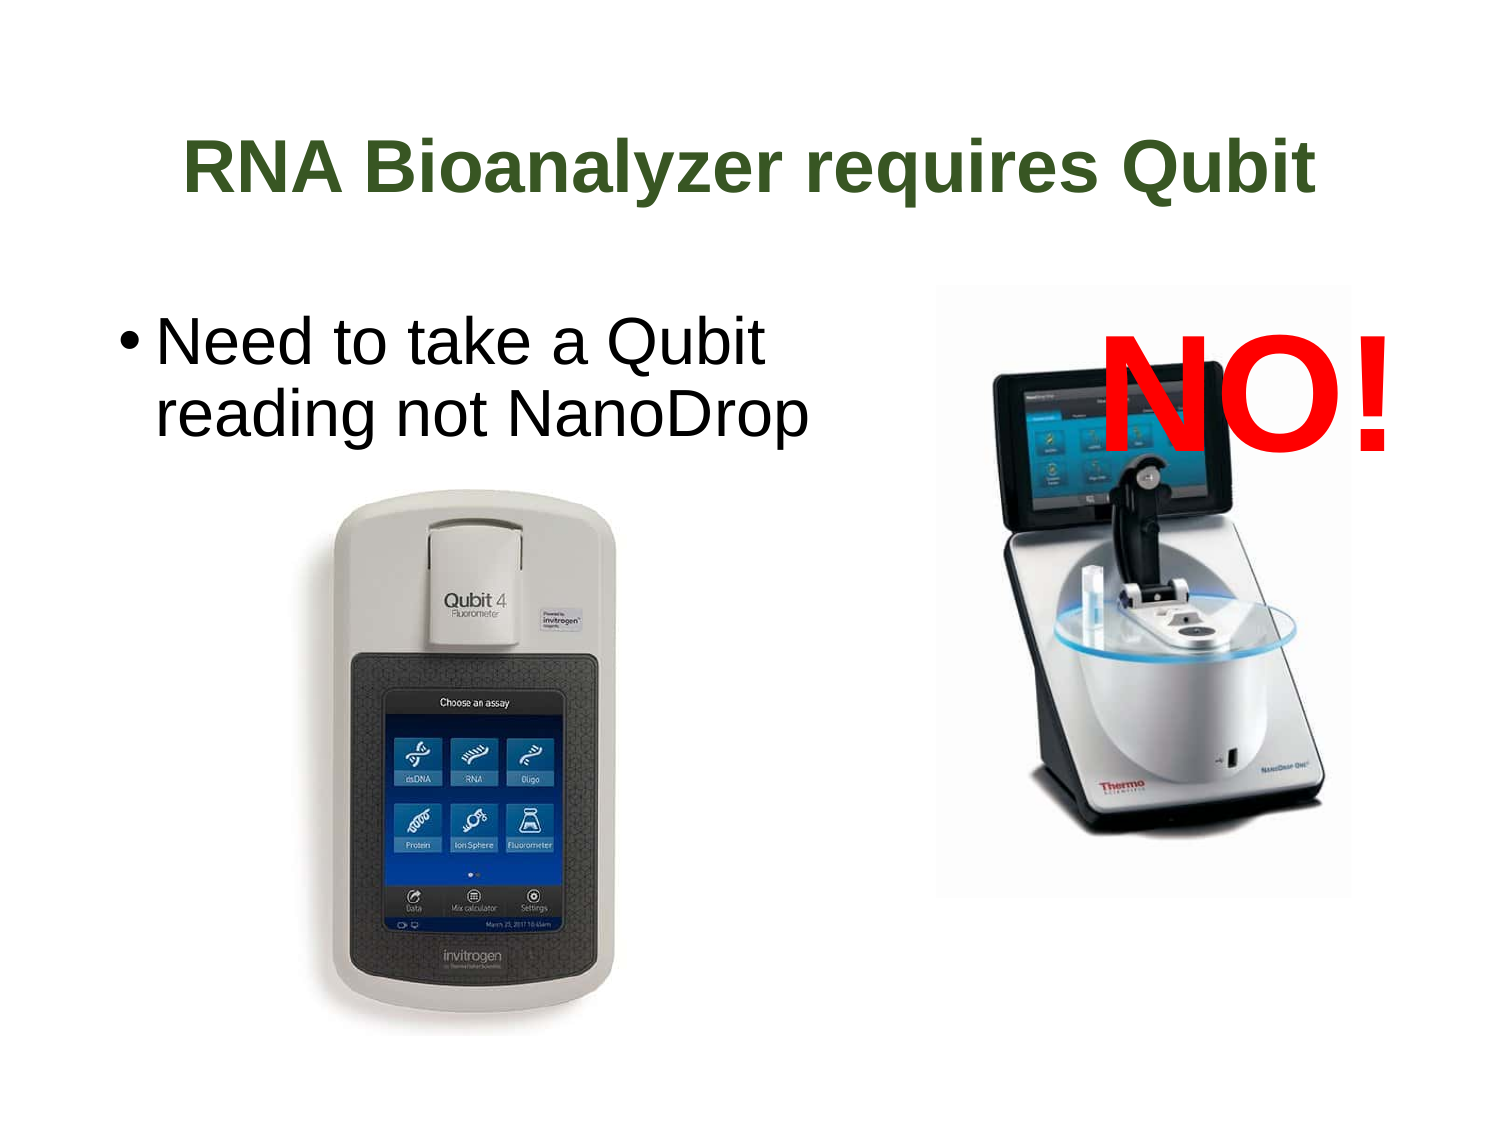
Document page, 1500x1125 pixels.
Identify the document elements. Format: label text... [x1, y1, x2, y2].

picture [936, 277, 1352, 904]
picture [269, 475, 662, 1036]
list Need to take a Qubit reading not NanoDrop [103, 299, 913, 1014]
text_box NO! [1351, 277, 1417, 493]
title RNA Bioanalyzer requires Qubit [103, 59, 1397, 278]
